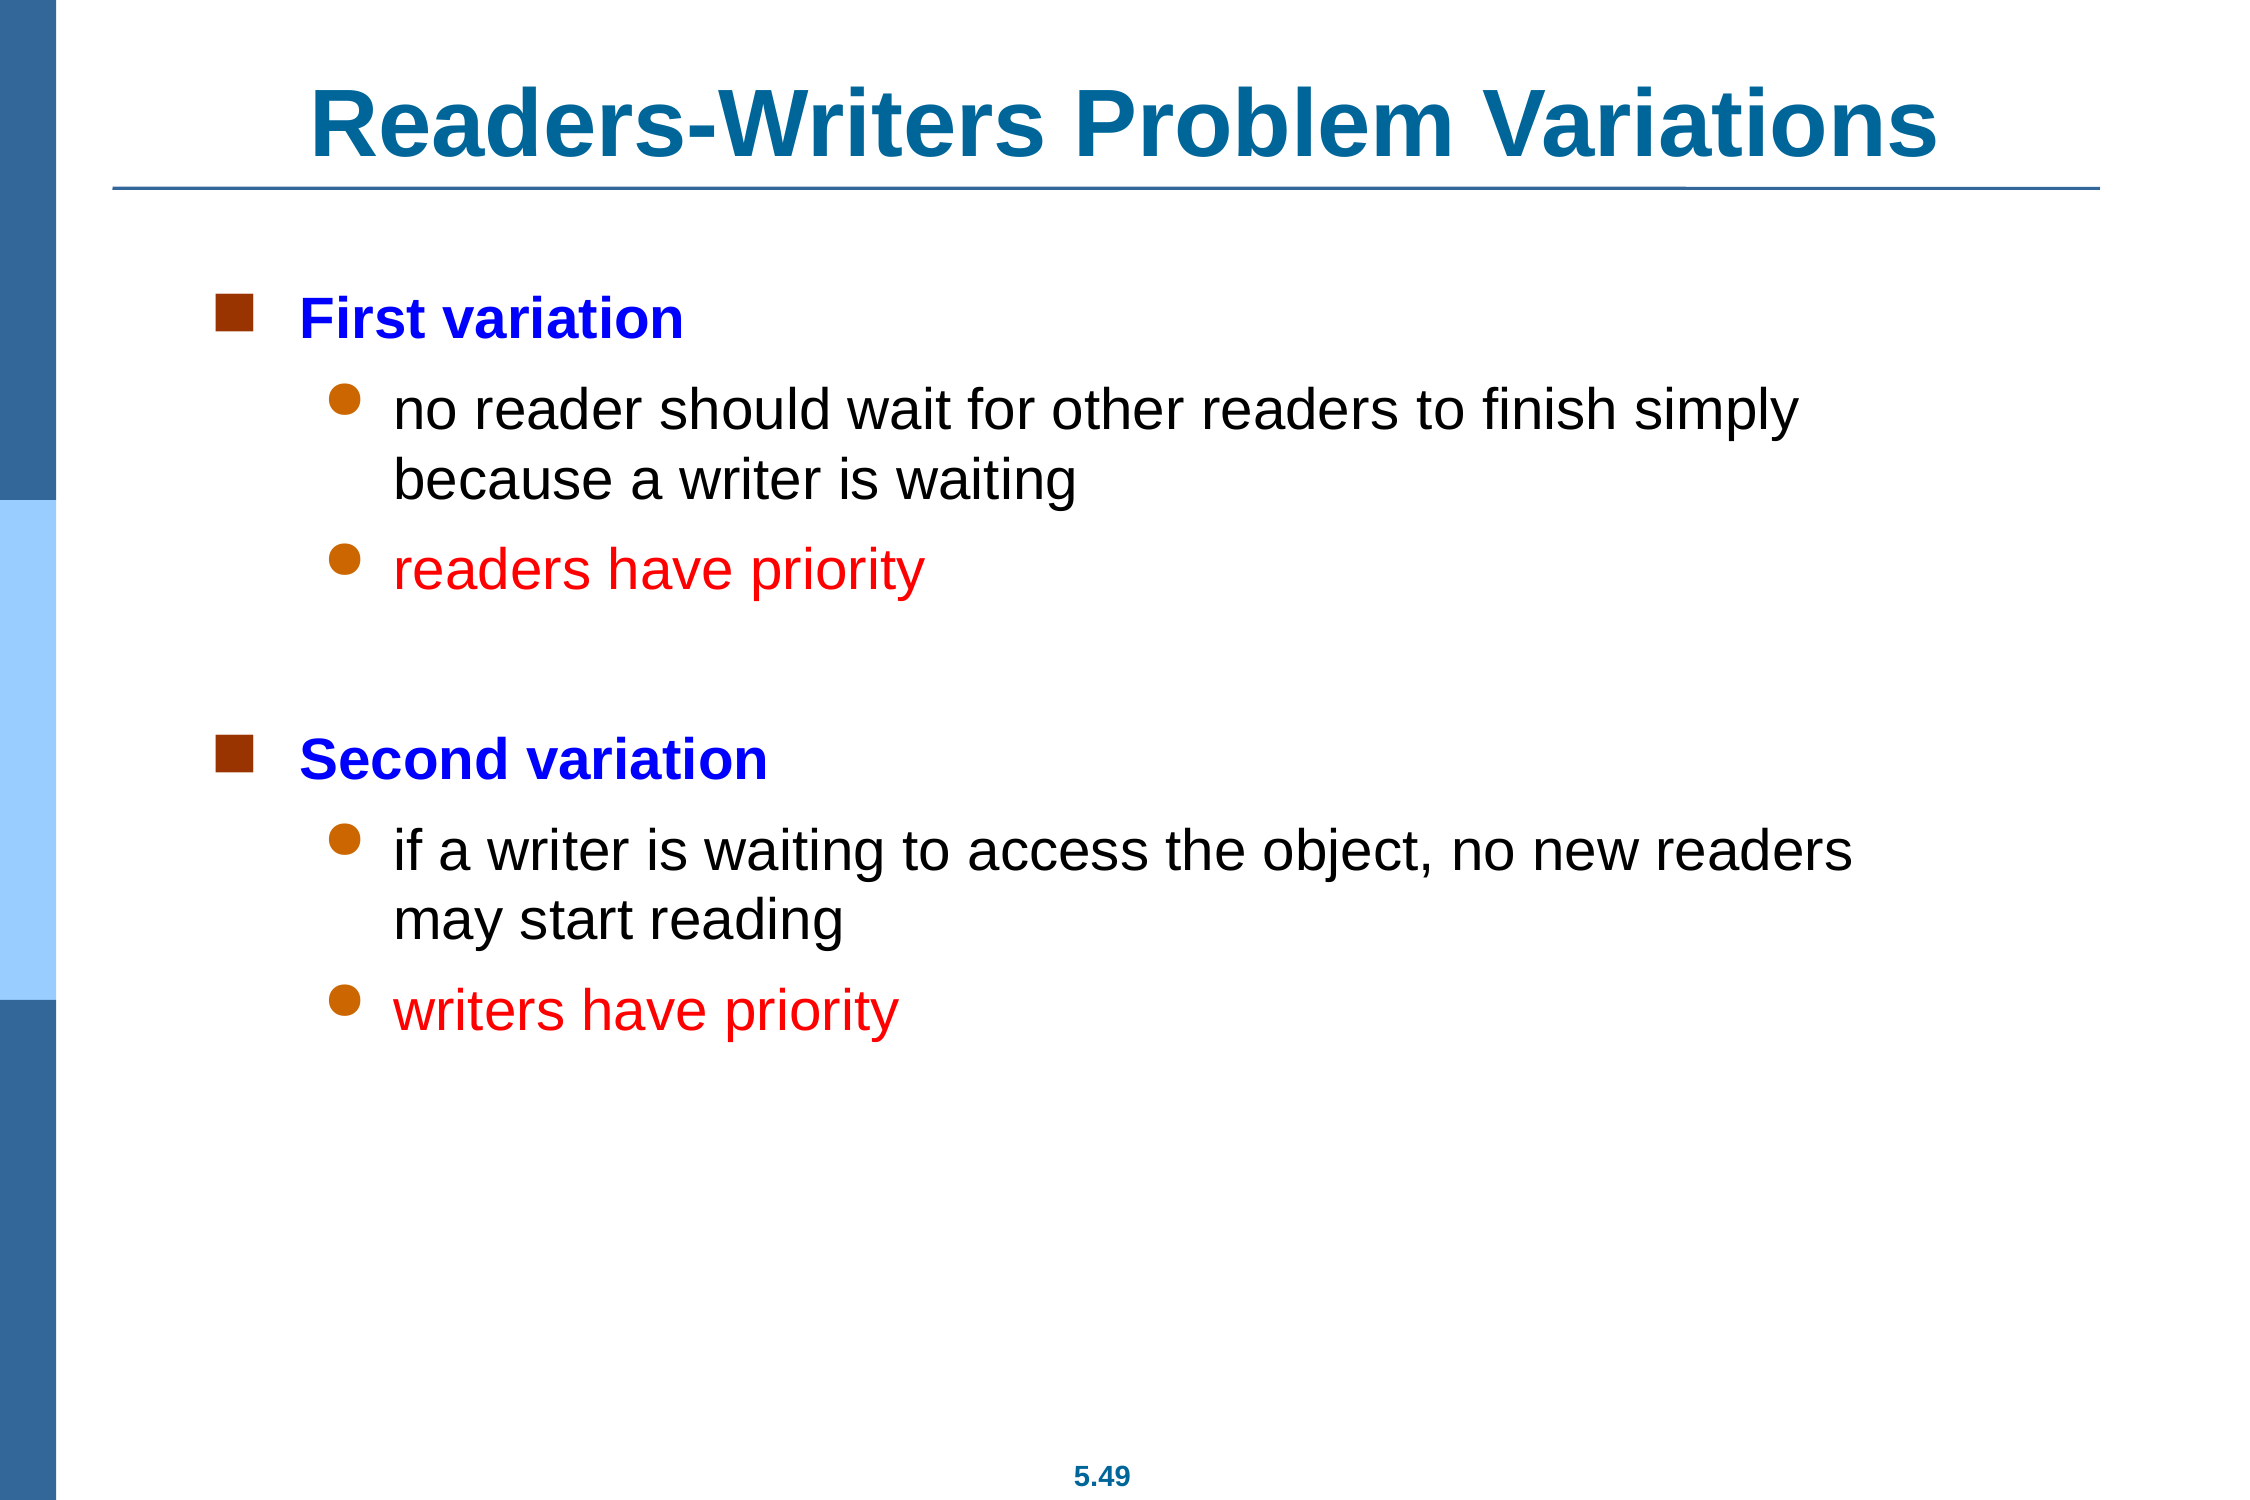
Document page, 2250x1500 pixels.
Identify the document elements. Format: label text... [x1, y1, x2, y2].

list First variation no reader should wait for other readers to finish simply because a writer is waiting readers have priority Second variation if a writer is waiting to access the object, no new readers may start reading writers have priority [198, 269, 1950, 1343]
title Readers-Writers Problem Variations [112, 60, 2138, 187]
